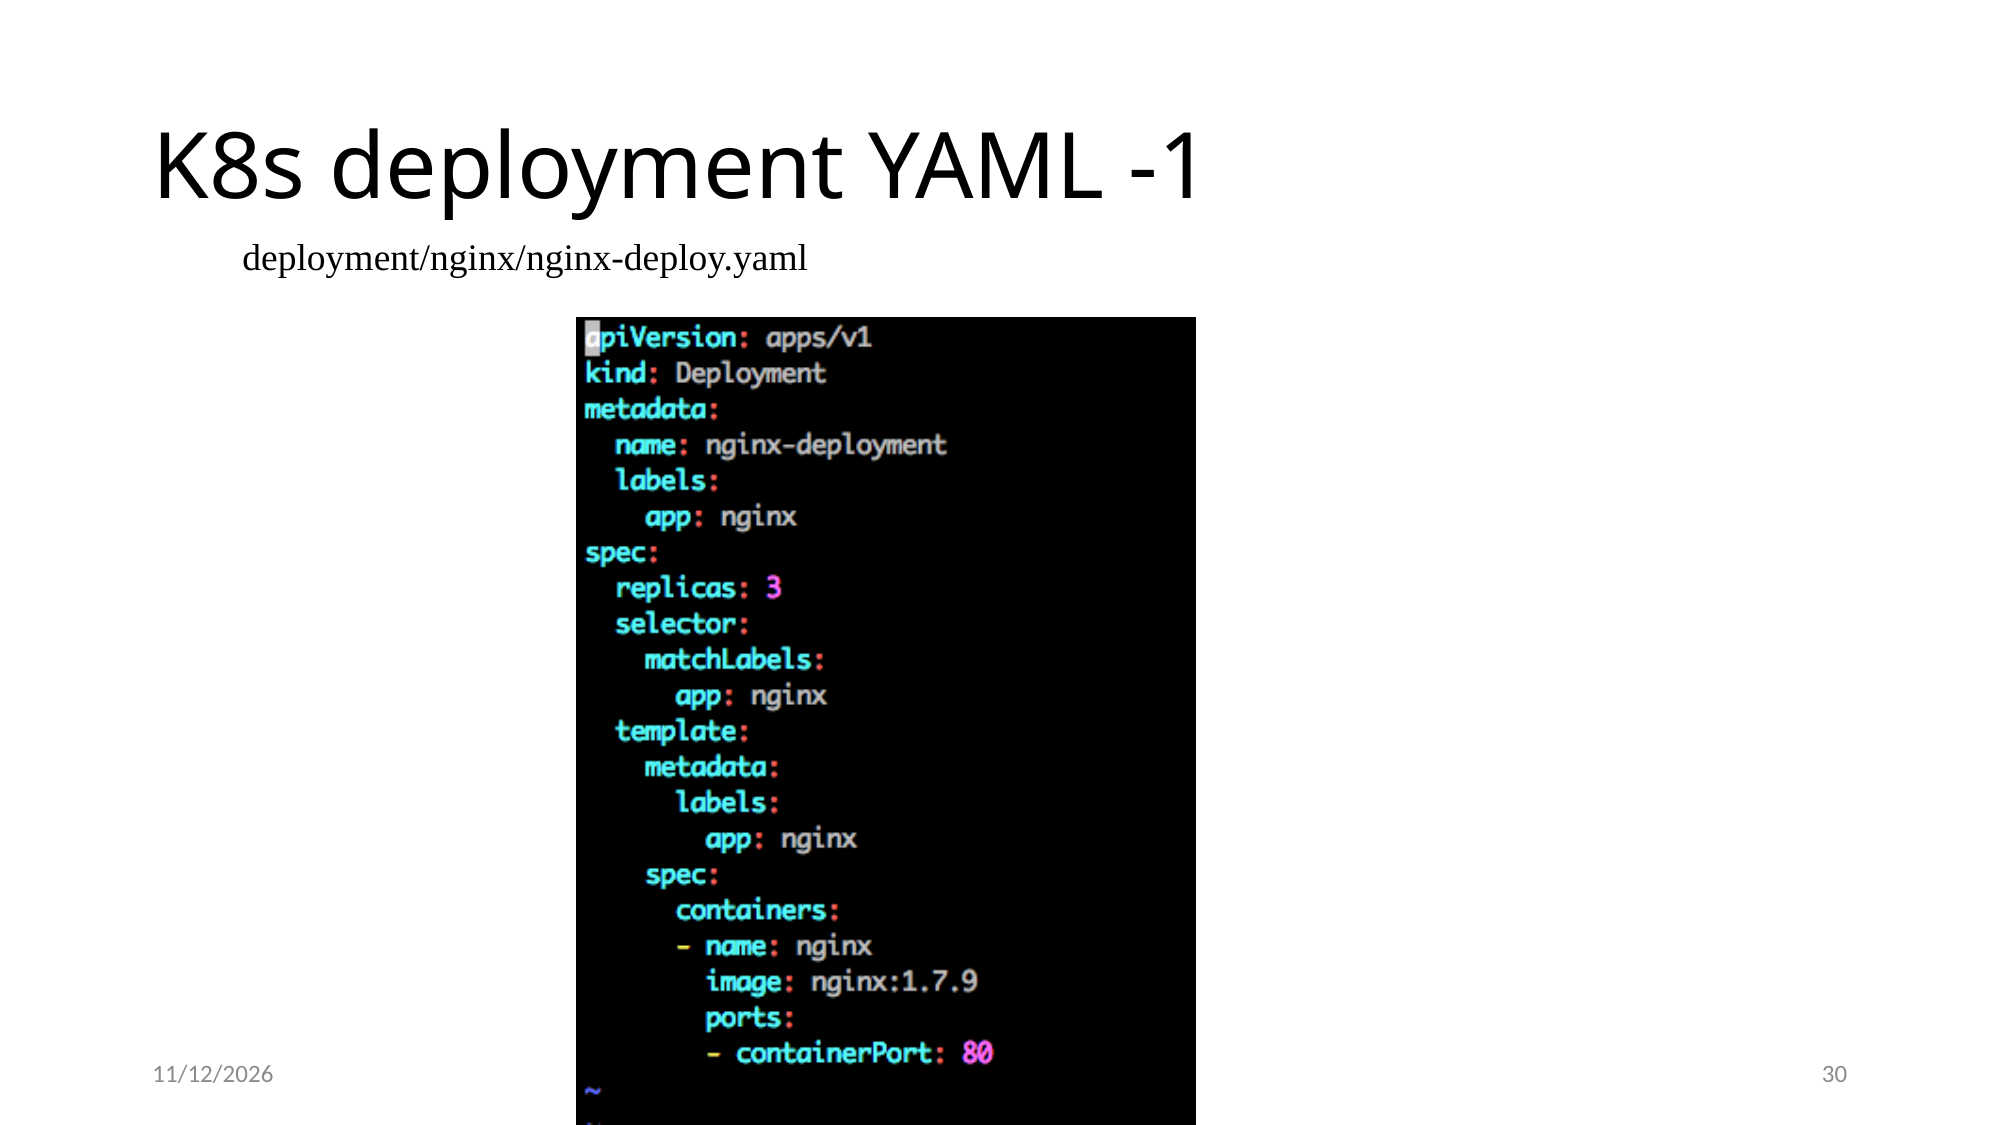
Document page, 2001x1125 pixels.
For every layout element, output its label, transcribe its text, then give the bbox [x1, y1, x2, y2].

title K8s deployment YAML -1 [137, 59, 1863, 278]
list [576, 317, 1196, 1125]
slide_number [137, 1042, 576, 1103]
slide_number 30 [1412, 1042, 1863, 1103]
text_box deployment/nginx/nginx-deploy.yaml [227, 225, 1604, 286]
